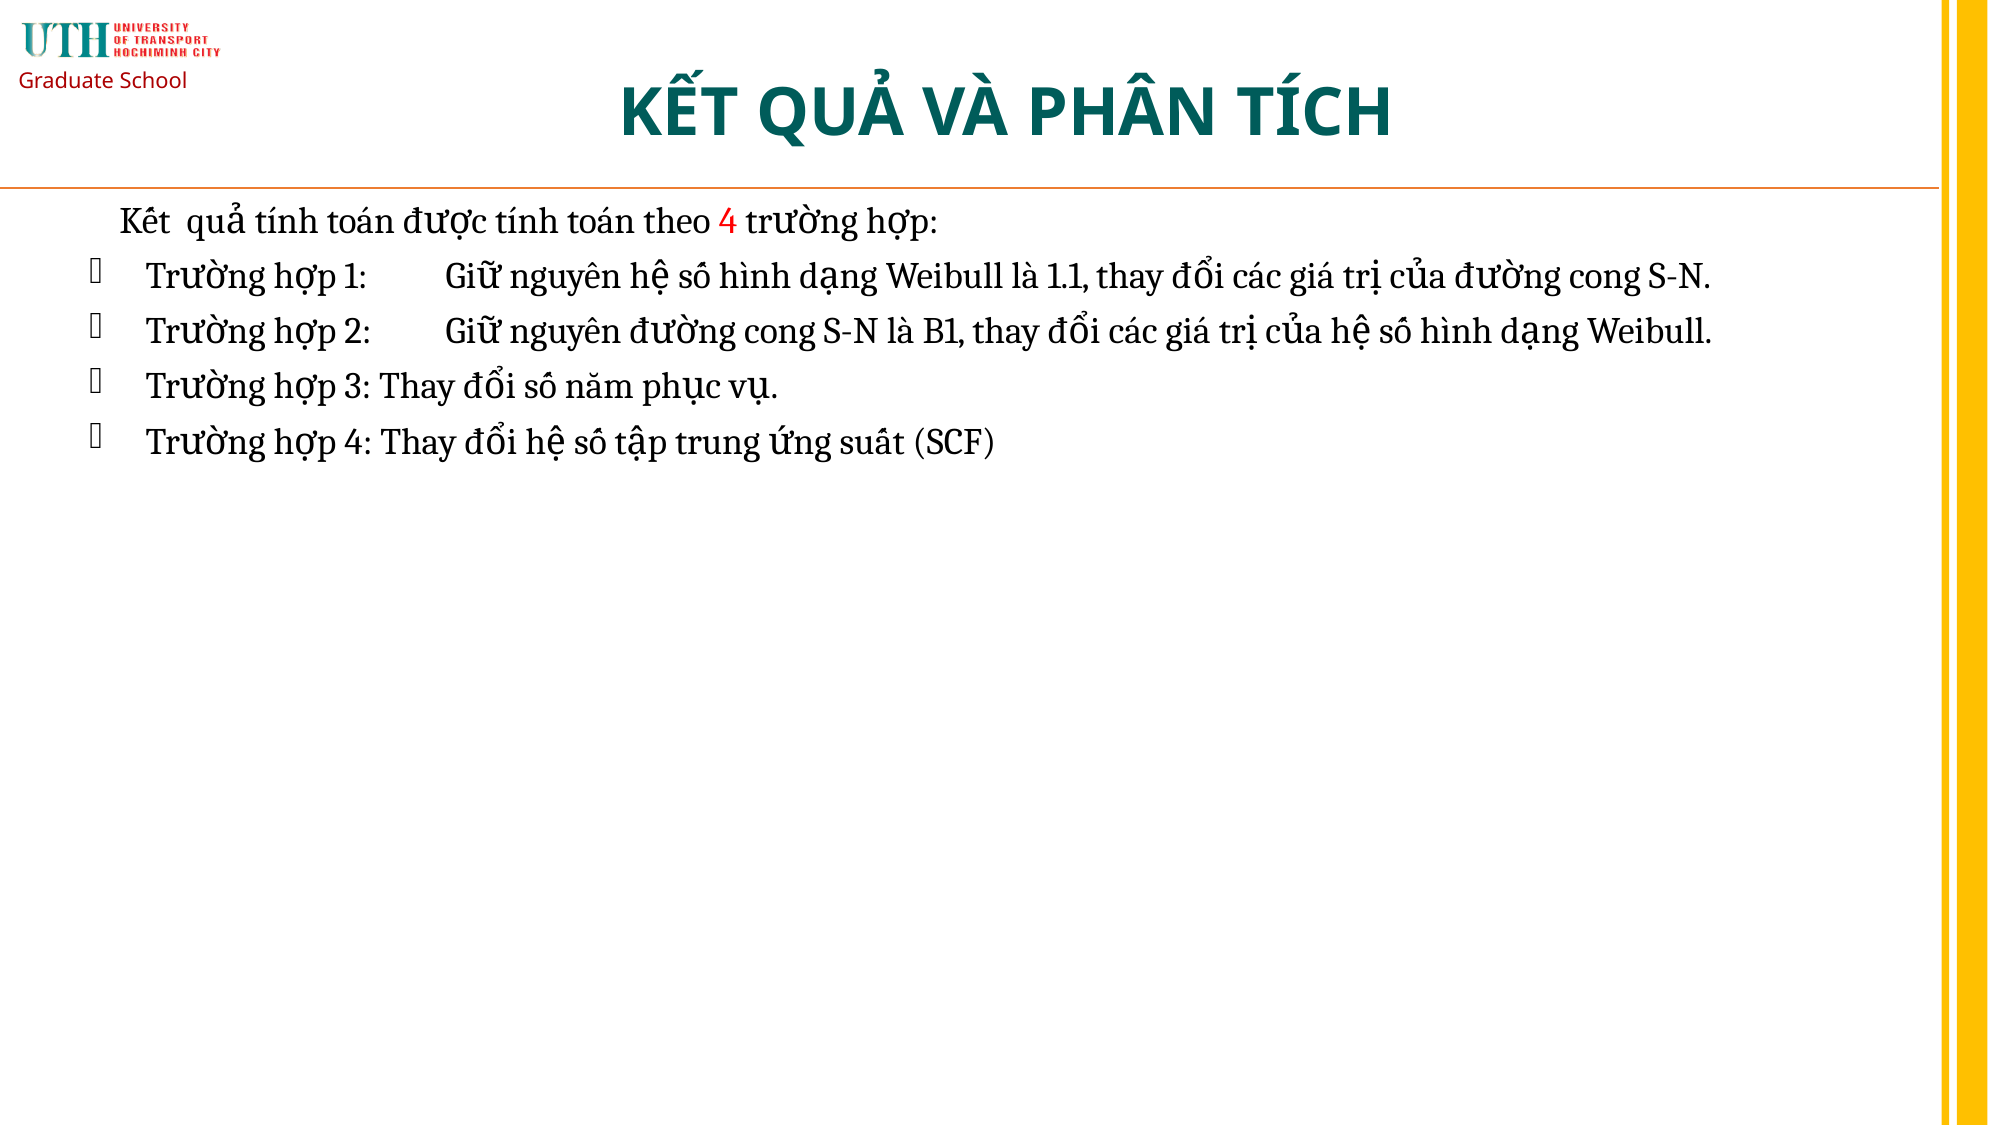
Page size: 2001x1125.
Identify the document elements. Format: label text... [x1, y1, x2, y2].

title KẾT QUẢ VÀ PHÂN TÍCH [151, 59, 1863, 169]
picture [15, 16, 229, 59]
text_box Kết quả tính toán được tính toán theo 4 trường hợp: Trường hợp 1: Giữ nguyên hệ số hình dạng Weibull là 1.1, thay đổi các giá trị của đường cong S-N. Trường hợp 2: Giữ nguyên đường cong S-N là B1, thay đổi các giá trị của hệ số hình dạng Weibull. Trường hợp 3: Thay đổi số năm phục vụ. Trường hợp 4: Thay đổi hệ số tập trung ứng suất (SCF) [74, 191, 1848, 470]
text_box Graduate School [0, 59, 151, 101]
